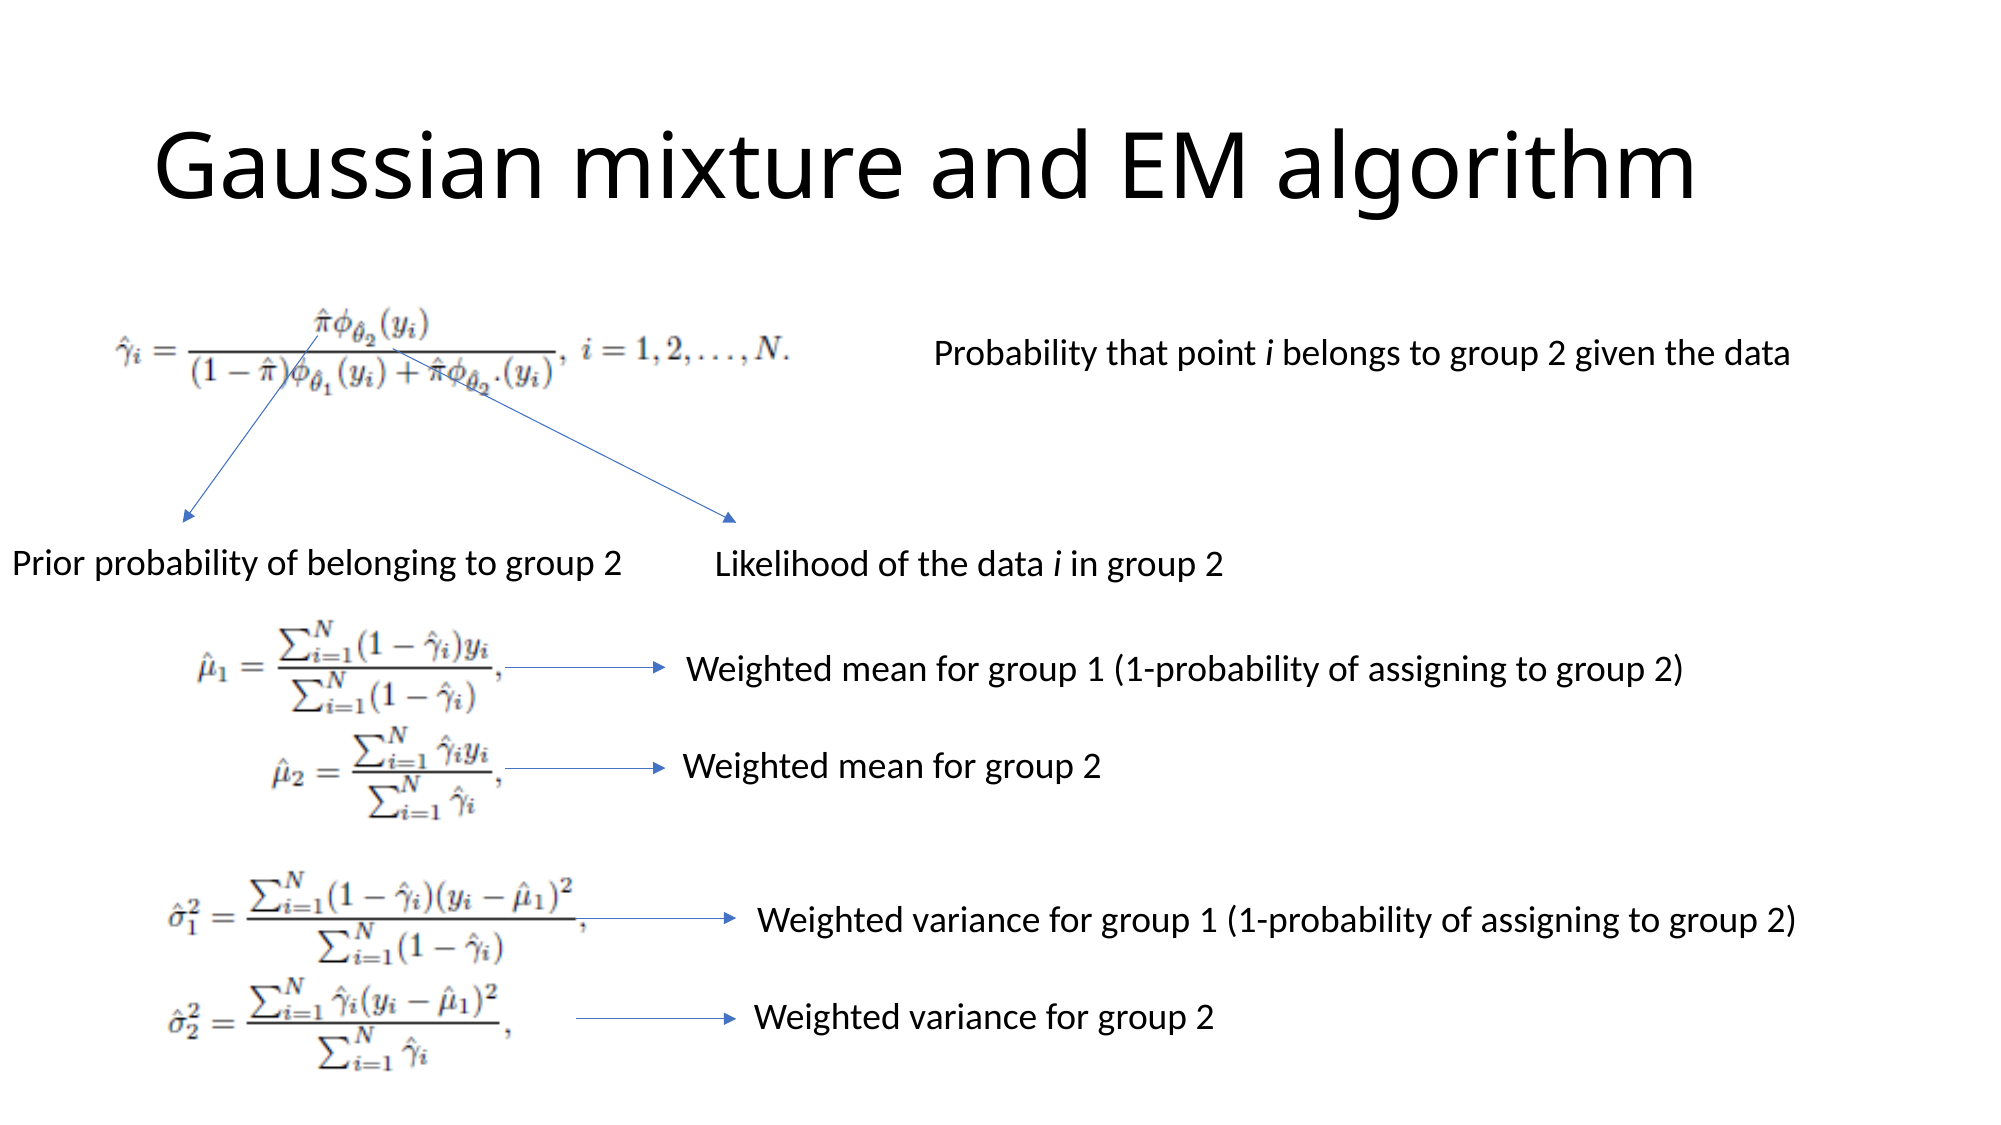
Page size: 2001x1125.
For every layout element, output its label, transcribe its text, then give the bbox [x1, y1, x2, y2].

picture [107, 277, 820, 420]
text_box Prior probability of belonging to group 2 [0, 530, 639, 591]
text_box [182, 335, 318, 523]
text_box Probability that point i belongs to group 2 given the data [918, 320, 1808, 381]
text_box Likelihood of the data i in group 2 [700, 531, 1239, 591]
picture [155, 861, 595, 1098]
text_box Weighted variance for group 2 [739, 984, 1231, 1045]
title Gaussian mixture and EM algorithm [137, 59, 1863, 278]
text_box Weighted variance for group 1 (1-probability of assigning to group 2) [742, 887, 1813, 948]
picture [179, 607, 532, 845]
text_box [392, 348, 737, 523]
text_box Weighted mean for group 1 (1-probability of assigning to group 2) [671, 637, 1701, 697]
text_box Weighted mean for group 2 [667, 734, 1118, 794]
